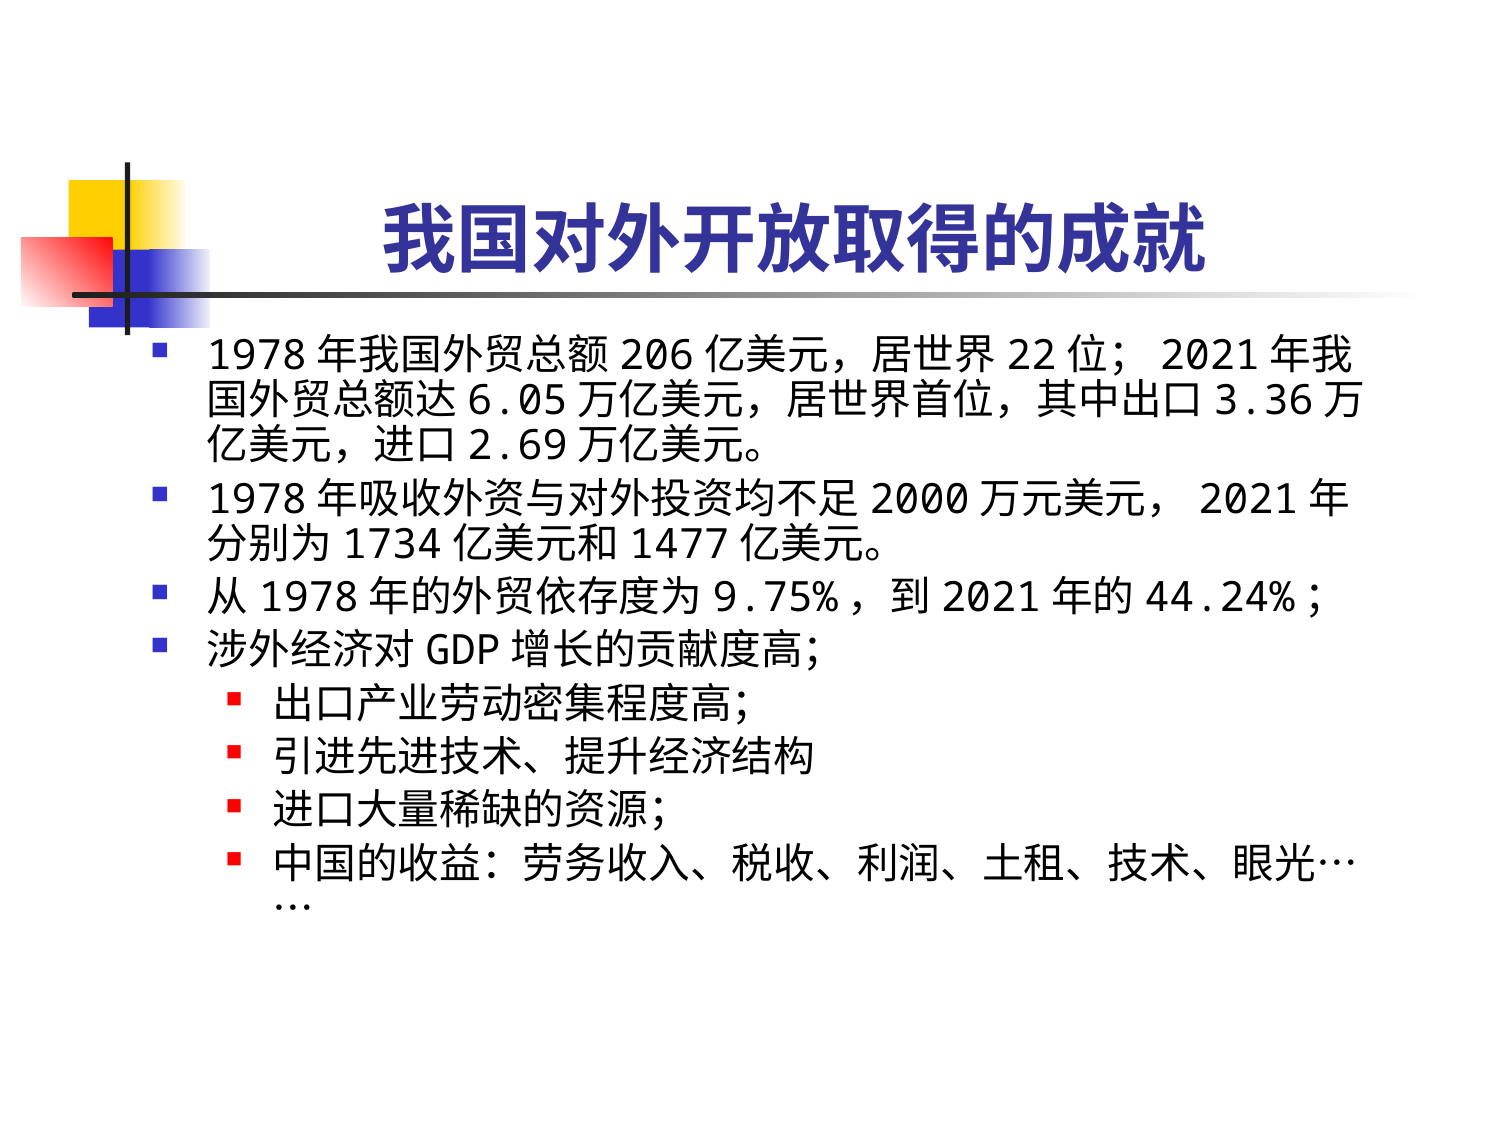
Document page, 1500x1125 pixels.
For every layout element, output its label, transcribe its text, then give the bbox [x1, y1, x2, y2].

list 1978年我国外贸总额206亿美元，居世界22位；2021年我国外贸总额达6.05万亿美元，居世界首位，其中出口3.36万亿美元，进口2.69万亿美元。 1978年吸收外资与对外投资均不足2000万元美元，2021年分别为1734亿美元和1477亿美元。 从1978年的外贸依存度为9.75%，到2021年的44.24%； 涉外经济对GDP增长的贡献度高； 出口产业劳动密集程度高； 引进先进技术、提升经济结构 进口大量稀缺的资源； 中国的收益：劳务收入、税收、利润、土租、技术、眼光…… [135, 326, 1400, 1090]
title 我国对外开放取得的成就 [188, 101, 1400, 289]
